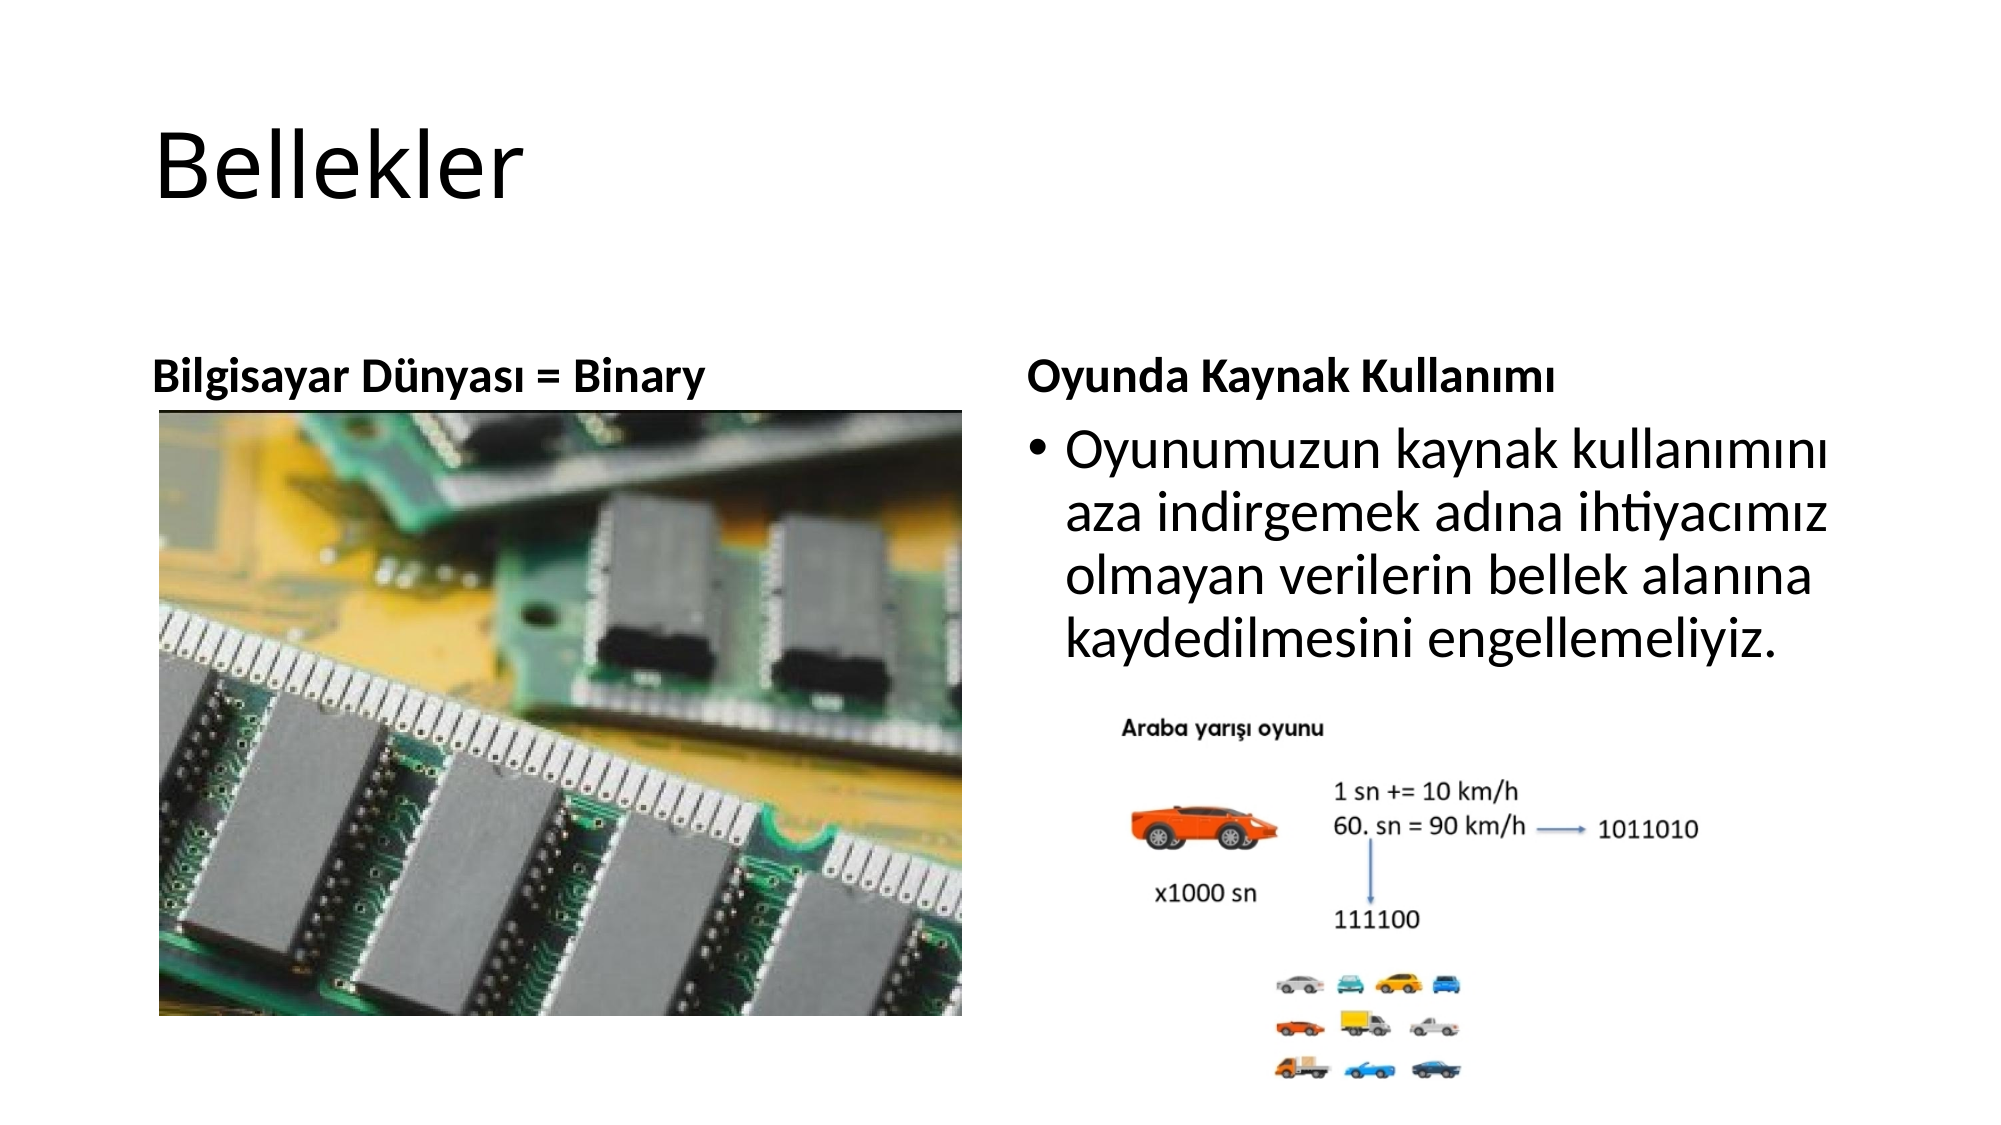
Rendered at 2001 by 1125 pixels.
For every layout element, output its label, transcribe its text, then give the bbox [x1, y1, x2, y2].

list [159, 410, 962, 1016]
list Oyunumuzun kaynak kullanımını aza indirgemek adına ihtiyacımız olmayan verilerin bellek alanına kaydedilmesini engellemeliyiz. [1012, 410, 1863, 1016]
picture [1111, 678, 1705, 1088]
title Bellekler [137, 59, 1863, 278]
list Bilgisayar Dünyası = Binary [137, 275, 984, 411]
list Oyunda Kaynak Kullanımı [1012, 275, 1863, 410]
